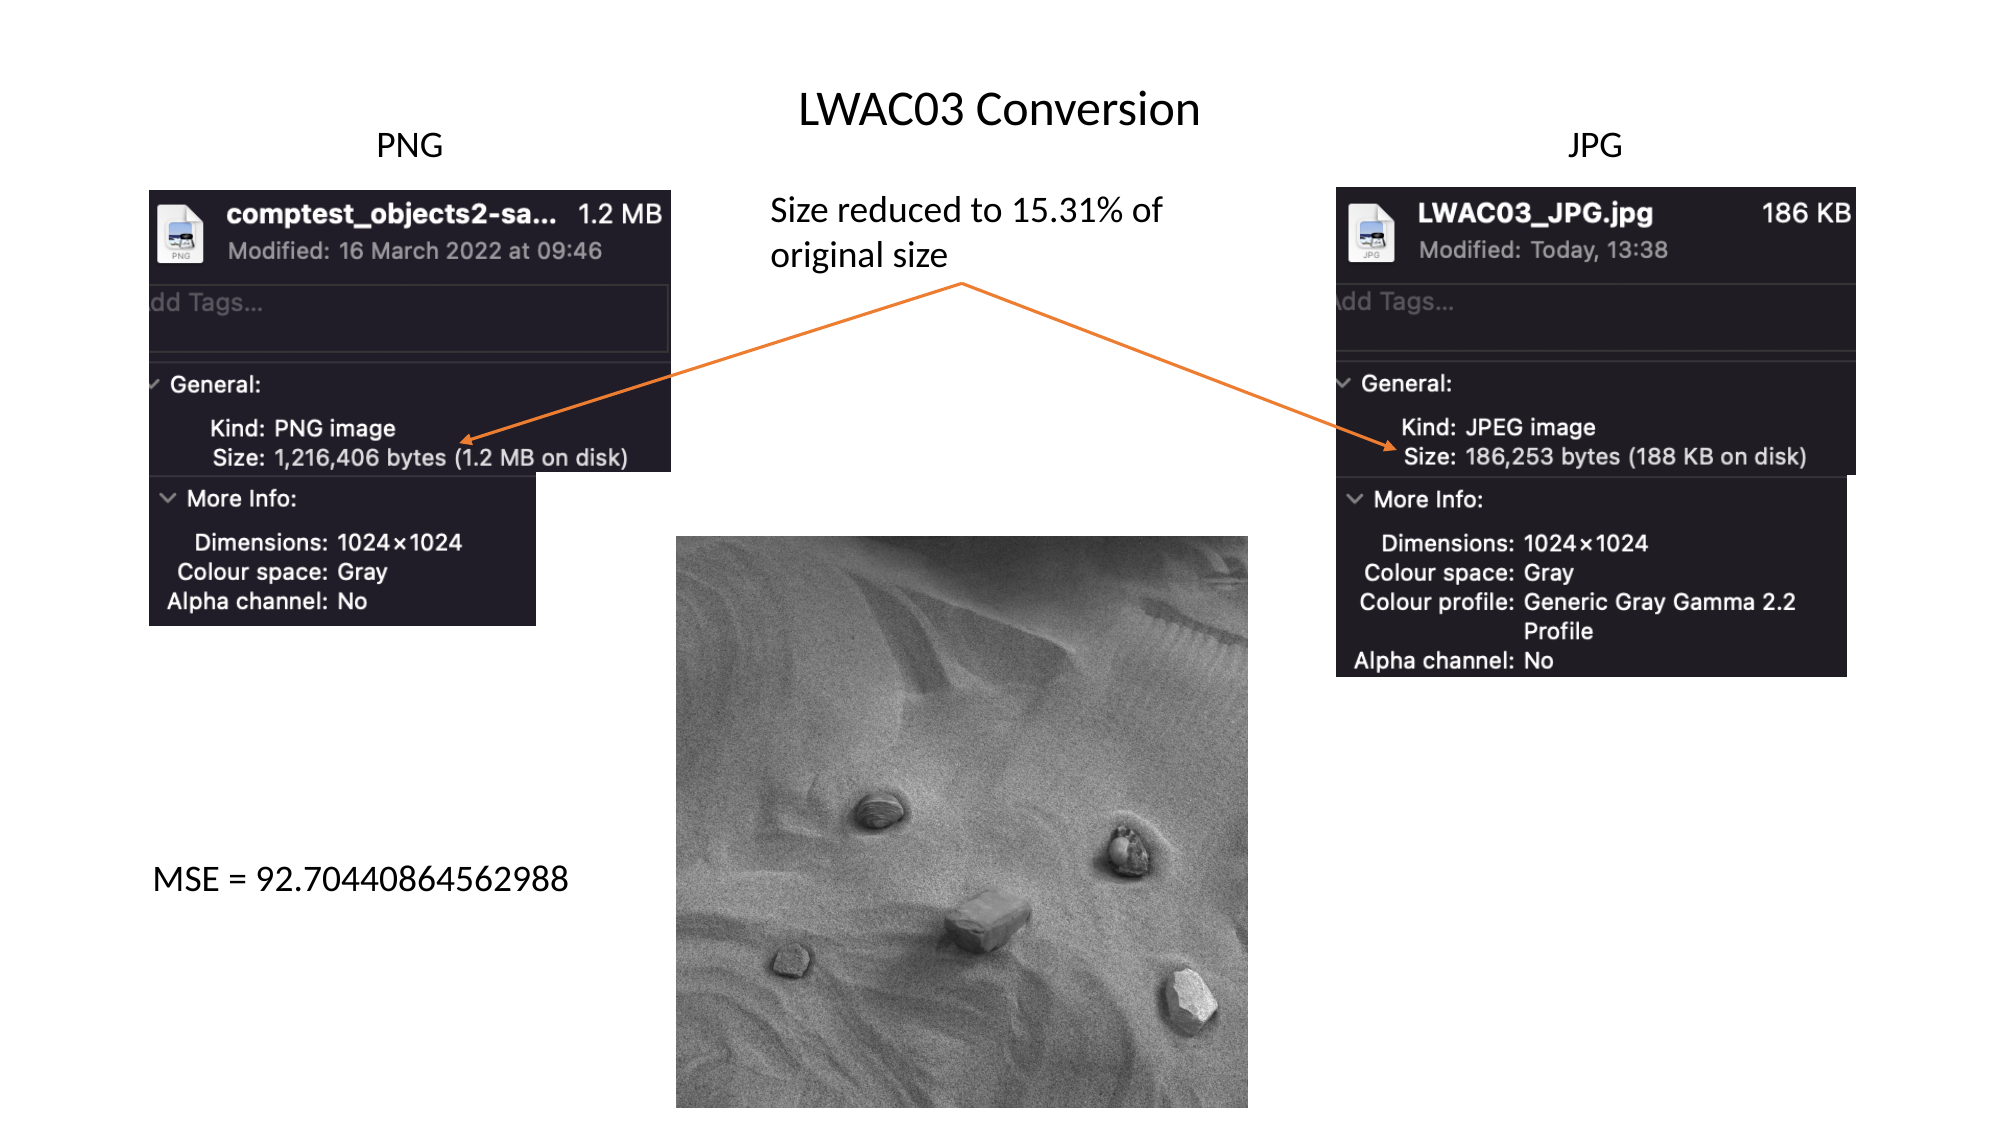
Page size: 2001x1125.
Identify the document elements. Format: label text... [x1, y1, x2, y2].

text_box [961, 283, 1397, 450]
text_box Size reduced to 15.31% of original size [755, 177, 1187, 282]
text_box JPG [1553, 113, 1639, 173]
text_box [1336, 187, 1856, 677]
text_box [459, 283, 961, 444]
picture [676, 536, 1248, 1108]
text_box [149, 190, 671, 626]
text_box LWAC03 Conversion [783, 67, 1217, 143]
text_box MSE = 92.70440864562988 [137, 846, 585, 907]
text_box PNG [361, 113, 459, 173]
